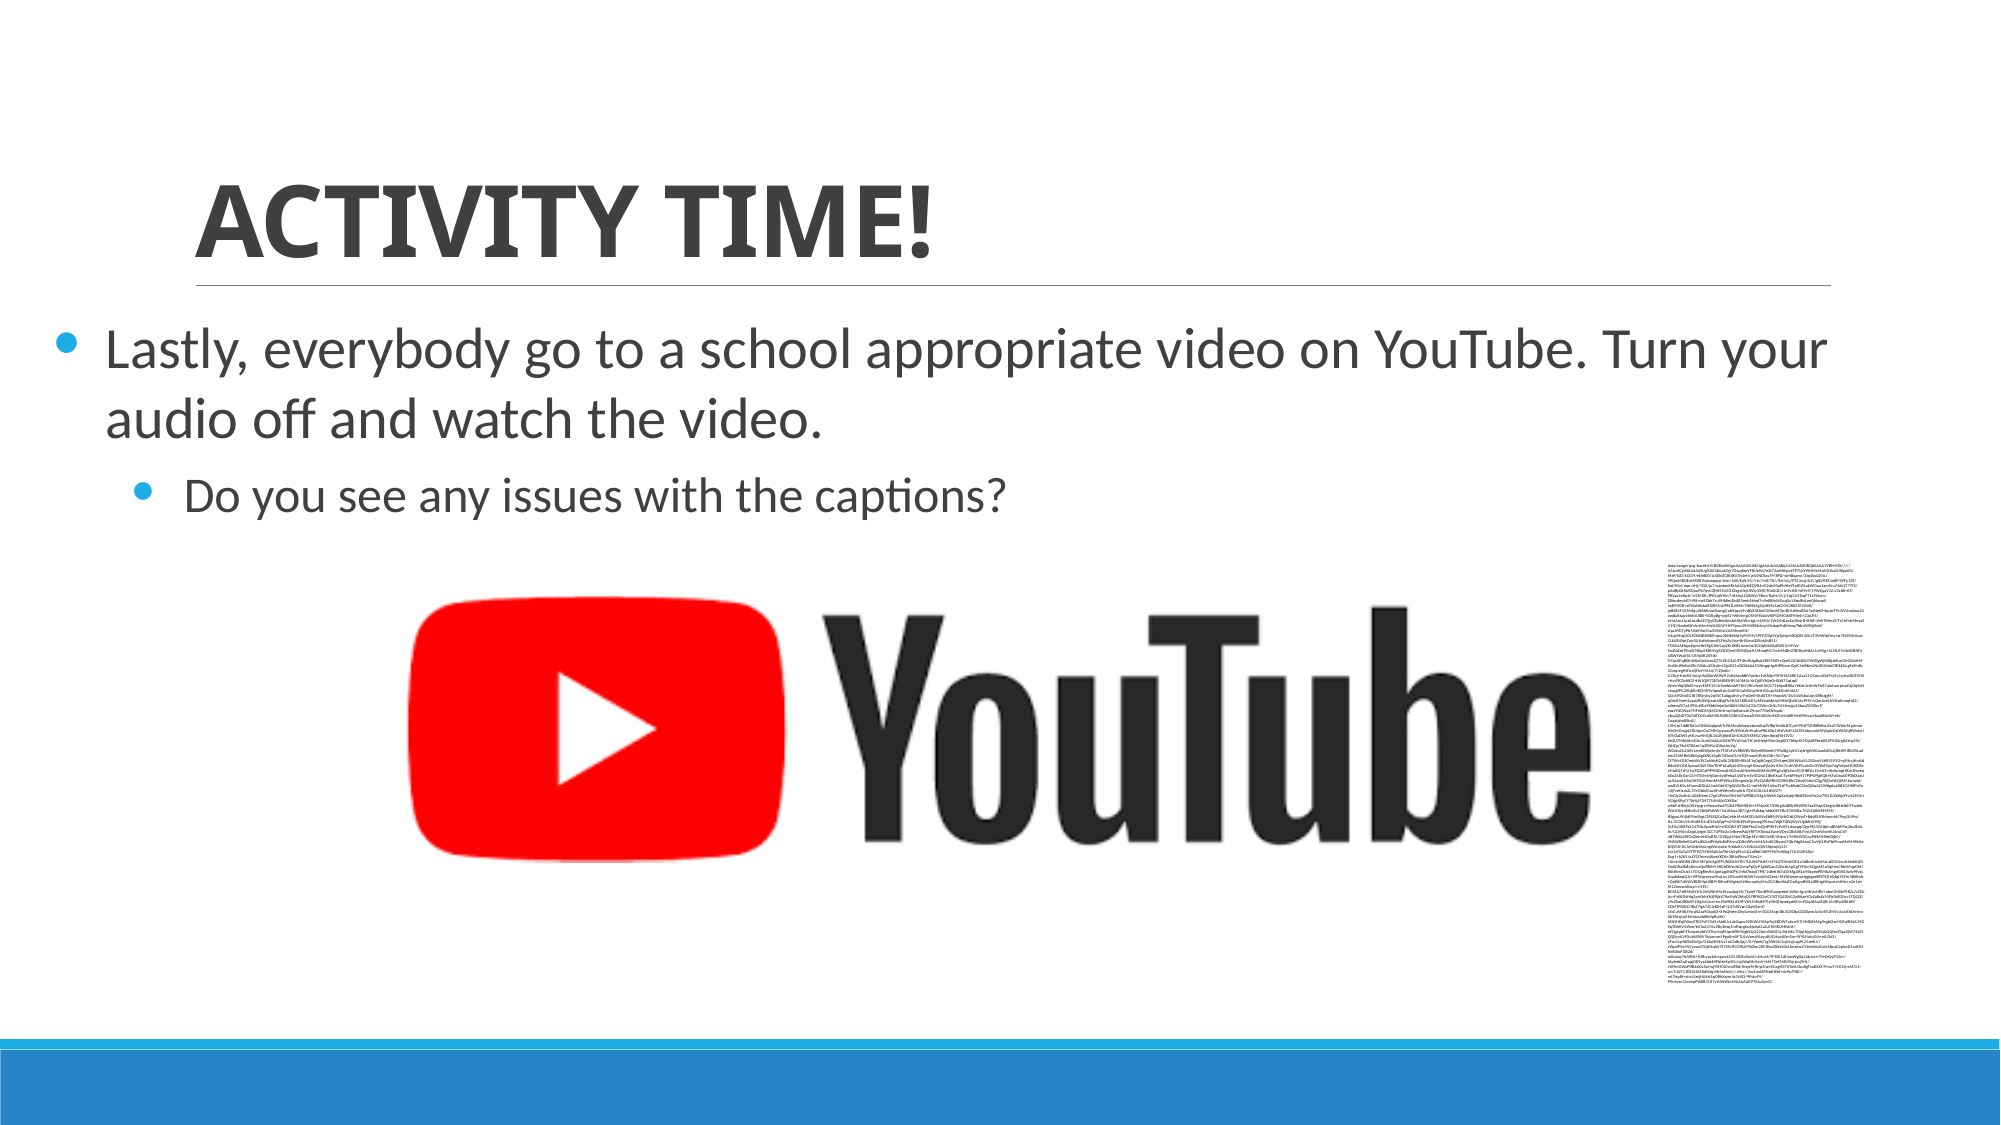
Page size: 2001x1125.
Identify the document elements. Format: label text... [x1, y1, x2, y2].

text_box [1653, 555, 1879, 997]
picture [403, 596, 1596, 863]
title ACTIVITY TIME! [180, 47, 1830, 285]
list Lastly, everybody go to a school appropriate video on YouTube. Turn your audio off and watch the video. Do you see any issues with the captions? [52, 302, 1951, 1026]
